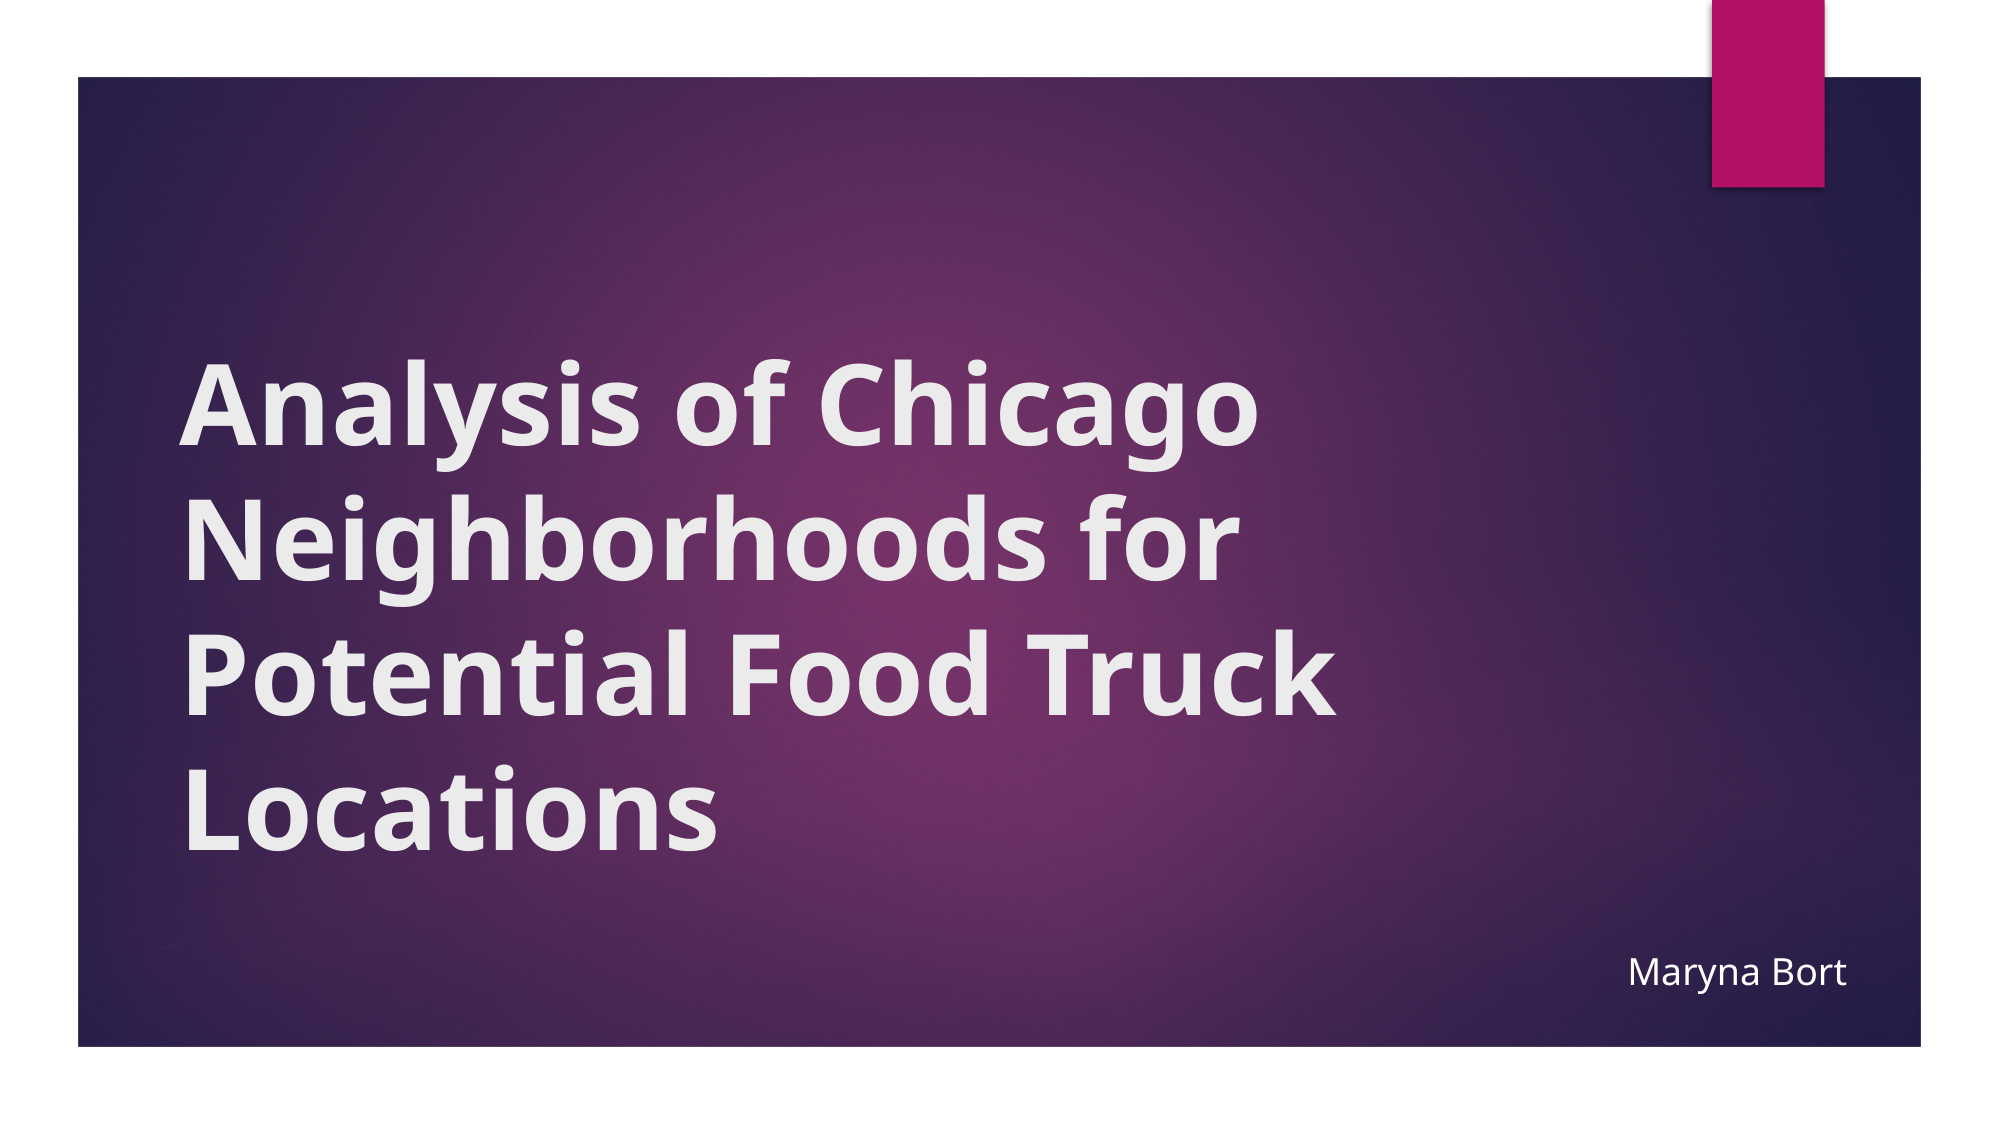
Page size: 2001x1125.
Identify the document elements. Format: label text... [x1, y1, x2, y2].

title Analysis of Chicago Neighborhoods for Potential Food Truck Locations [164, 441, 1613, 881]
text_box Maryna Bort [1612, 940, 1906, 1001]
